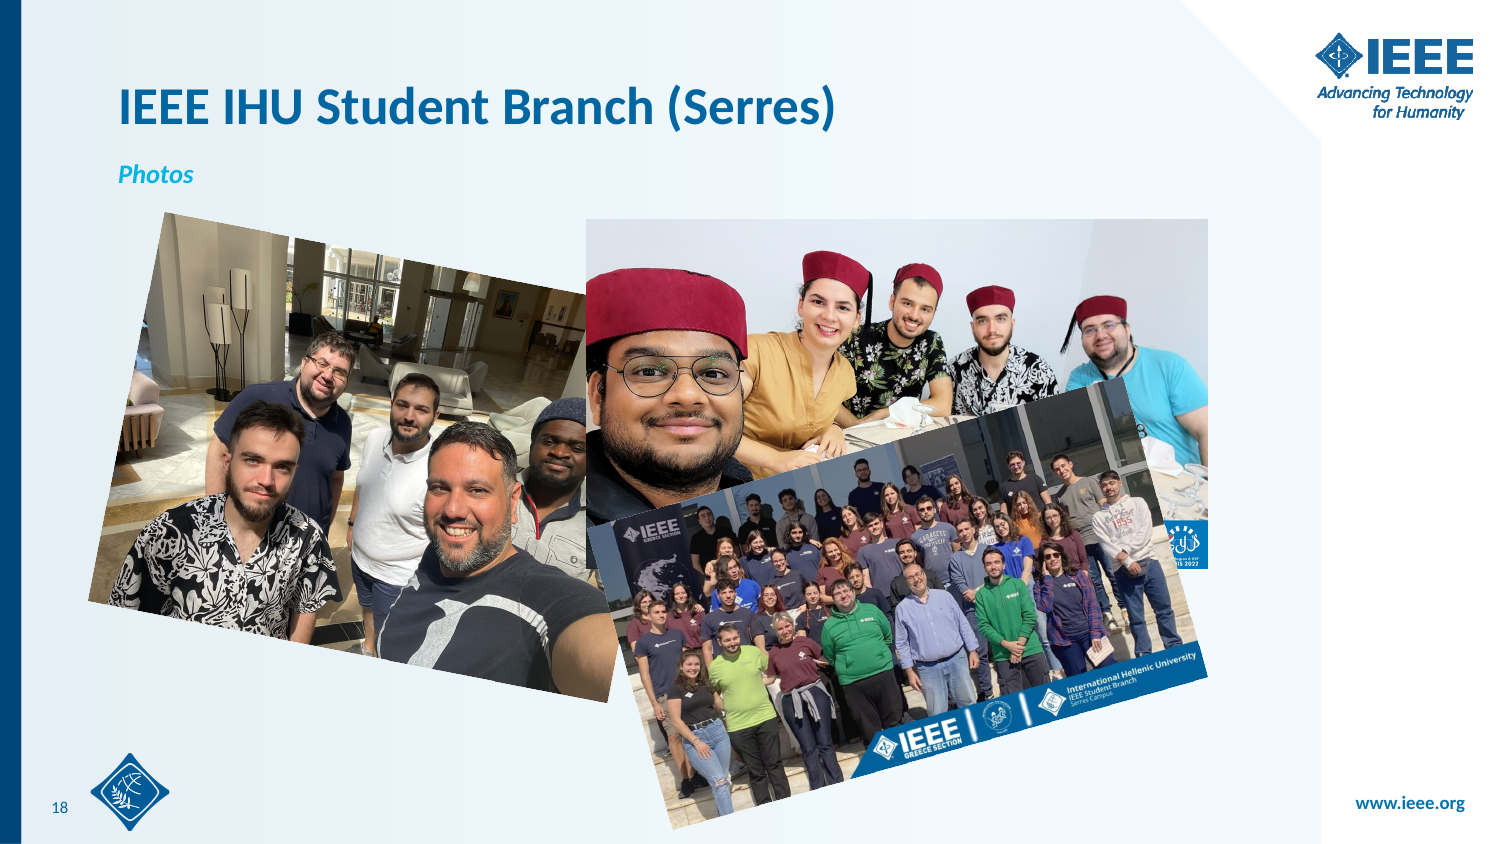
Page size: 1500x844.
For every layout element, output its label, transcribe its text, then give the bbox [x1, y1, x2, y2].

picture [89, 212, 1208, 829]
title IEEE IHU Student Branch (Serres) [103, 43, 1192, 144]
slide_number 18 [36, 784, 87, 830]
list Photos [103, 153, 1294, 197]
picture [1315, 32, 1473, 120]
picture [87, 749, 173, 835]
